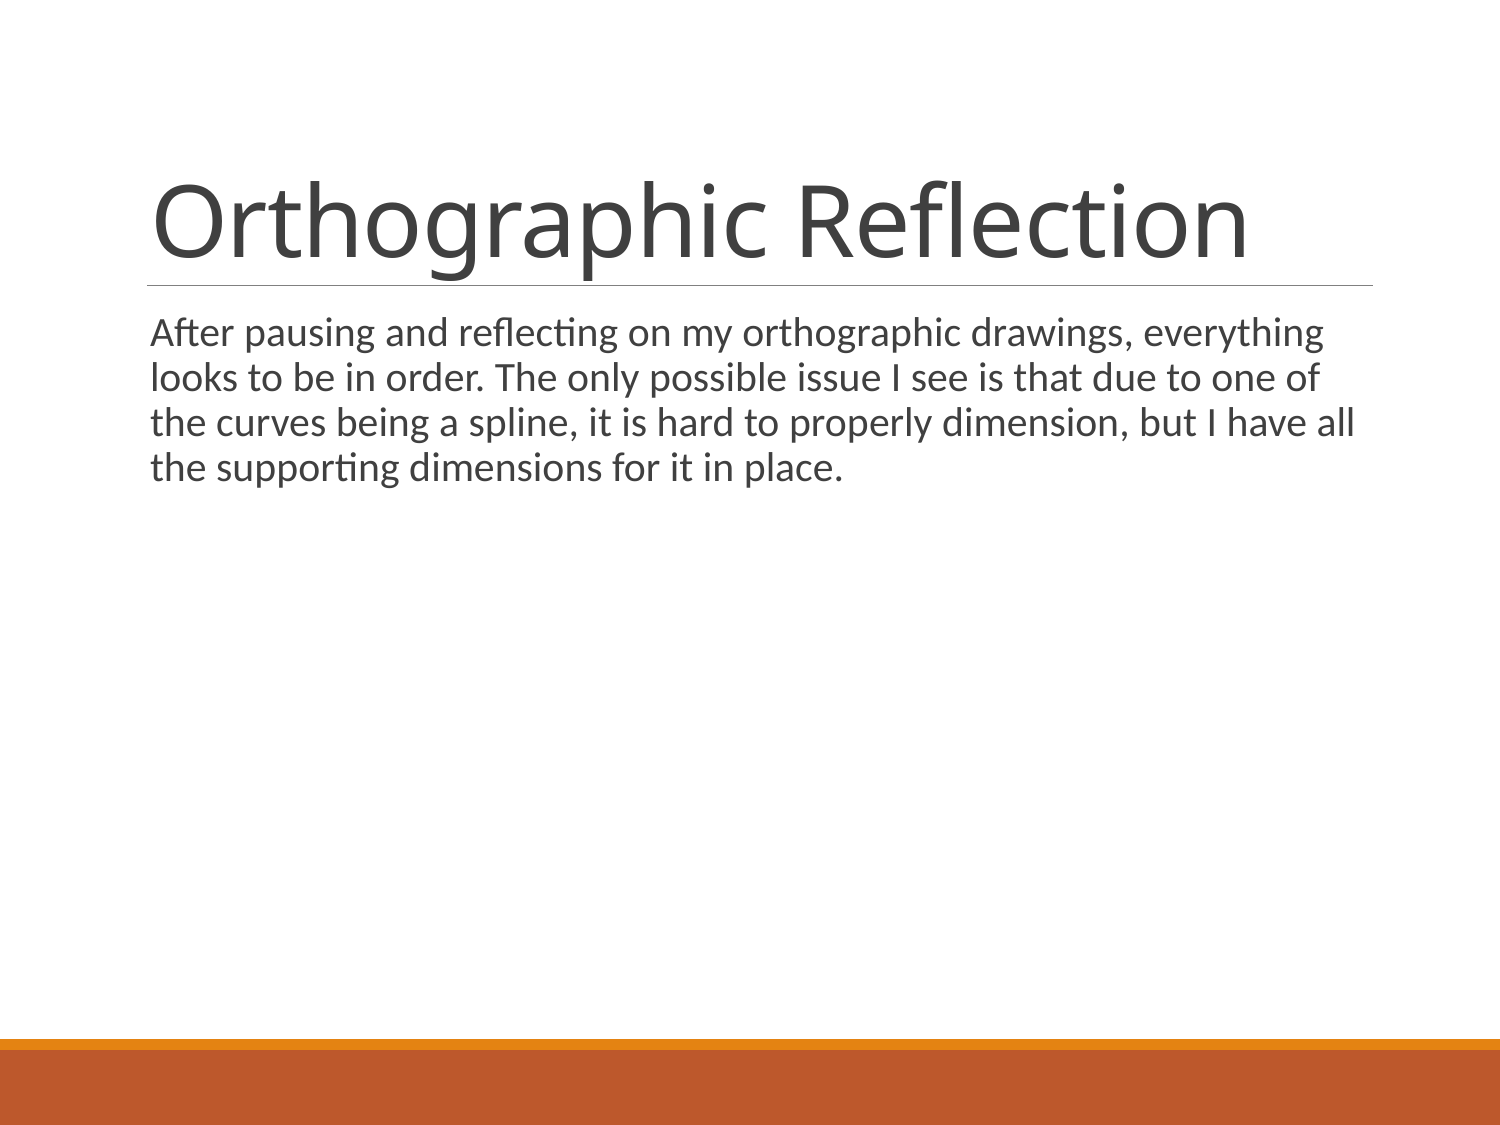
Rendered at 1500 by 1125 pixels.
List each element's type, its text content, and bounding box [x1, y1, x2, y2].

title Orthographic Reflection [135, 47, 1373, 285]
list After pausing and reflecting on my orthographic drawings, everything looks to be in order. The only possible issue I see is that due to one of the curves being a spline, it is hard to properly dimension, but I have all the supporting dimensions for it in place. [135, 302, 1373, 963]
